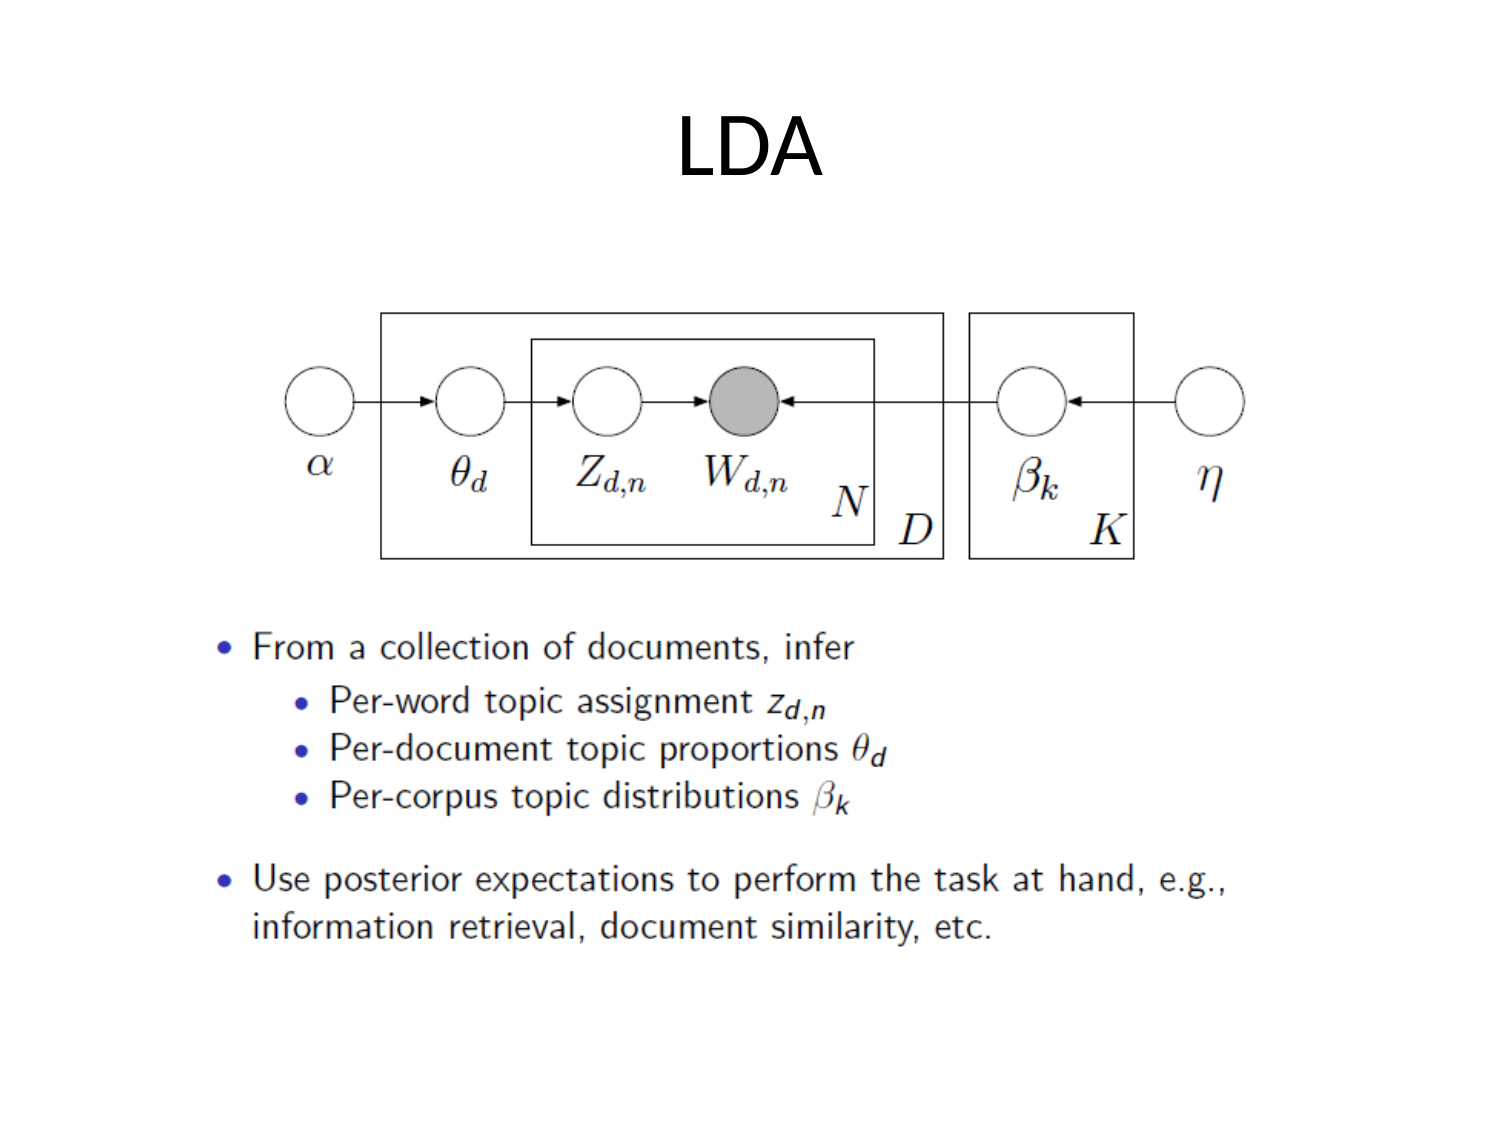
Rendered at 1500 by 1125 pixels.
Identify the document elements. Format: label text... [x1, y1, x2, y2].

title LDA [75, 45, 1425, 233]
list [190, 262, 1310, 1006]
